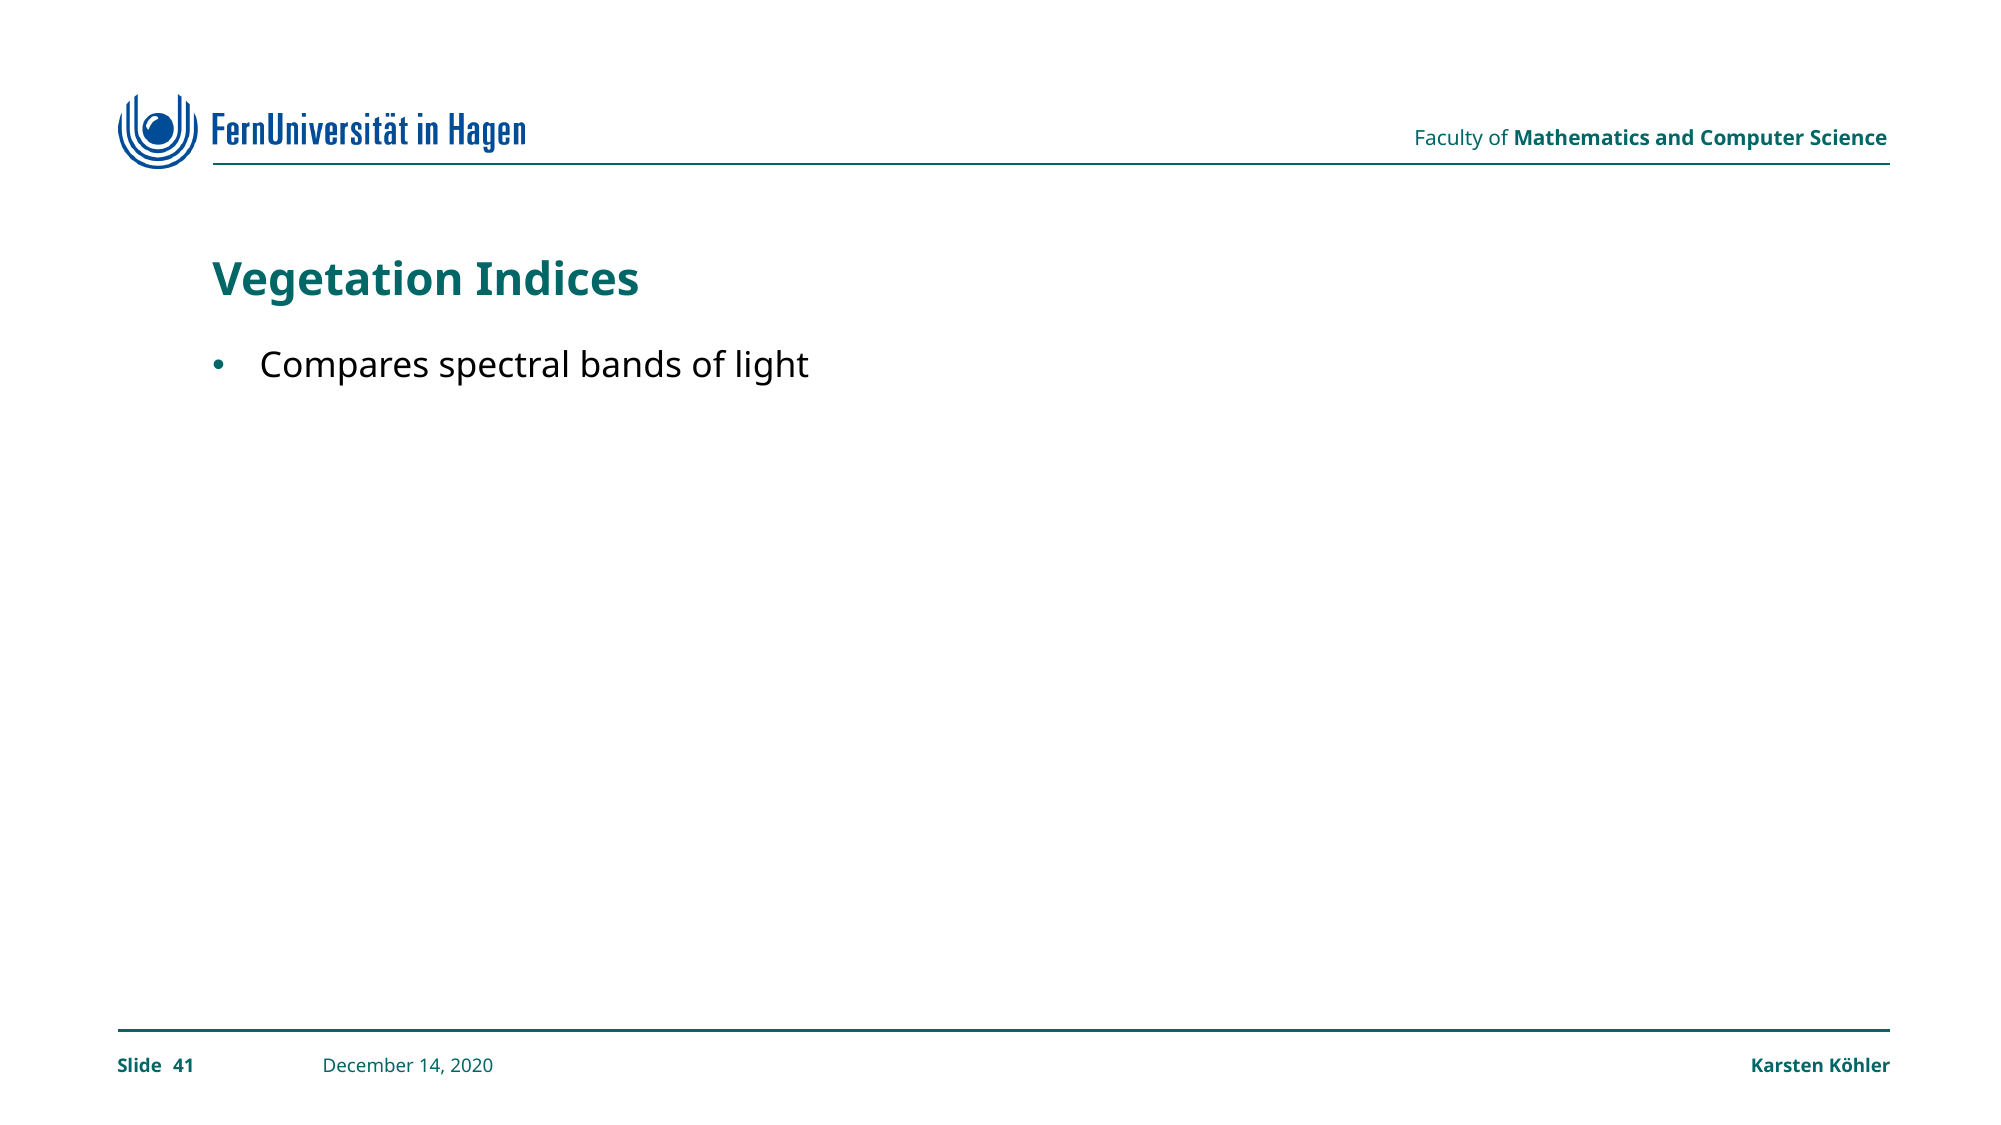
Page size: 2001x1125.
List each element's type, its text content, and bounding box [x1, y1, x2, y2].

title Vegetation Indices [212, 249, 1890, 315]
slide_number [322, 1054, 528, 1094]
footer Karsten Köhler [595, 1054, 1891, 1094]
picture [118, 94, 525, 169]
list Compares spectral bands of light [212, 342, 1890, 988]
slide_number 41 [173, 1054, 280, 1094]
